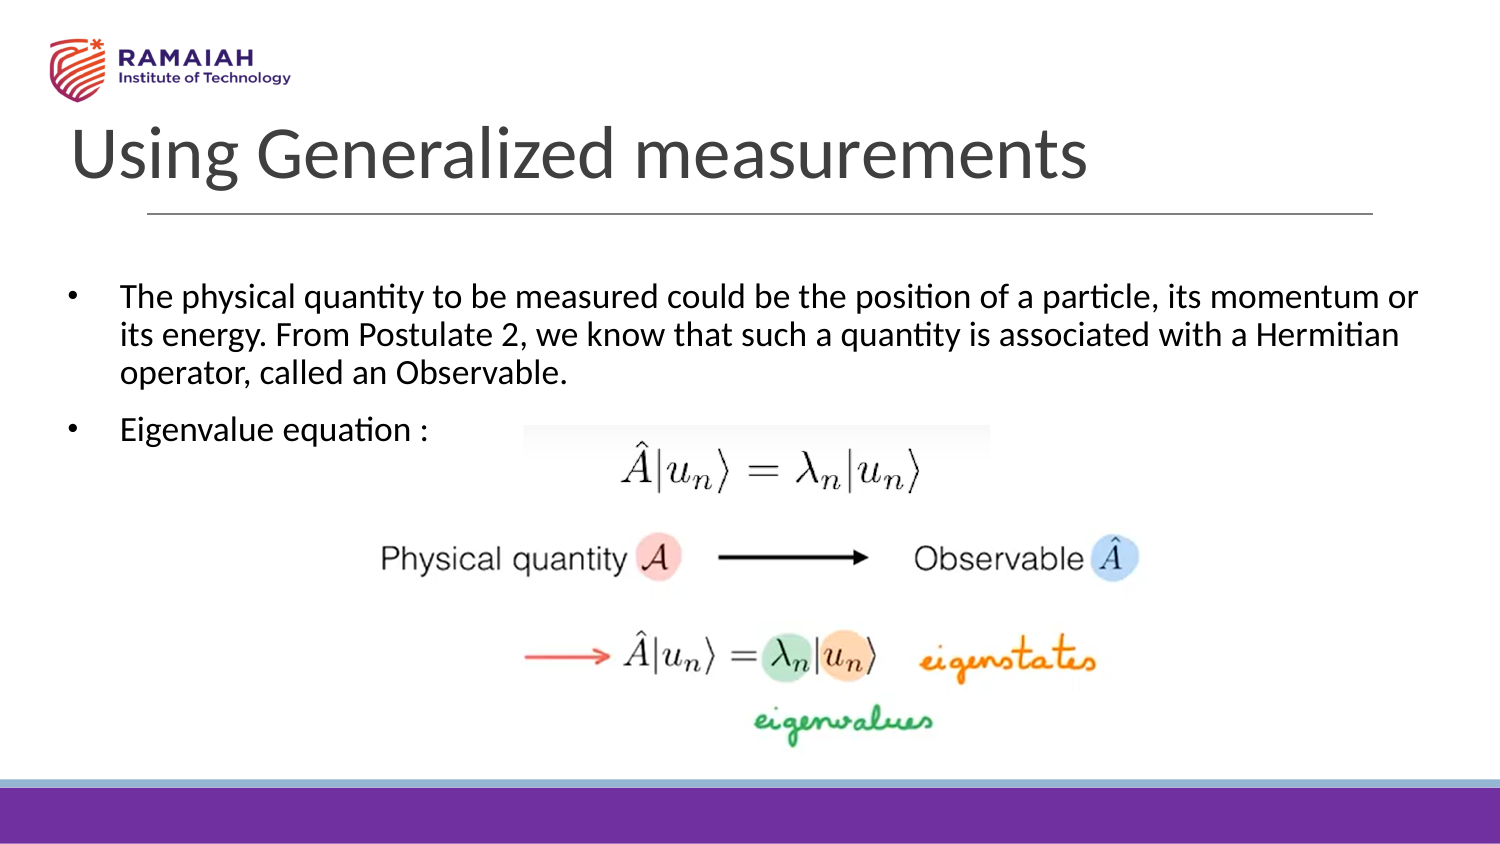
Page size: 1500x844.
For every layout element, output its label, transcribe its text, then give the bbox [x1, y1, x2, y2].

title Using Generalized measurements [59, 50, 1297, 199]
list The physical quantity to be measured could be the position of a particle, its momentum or its energy. From Postulate 2, we know that such a quantity is associated with a Hermitian operator, called an Observable. Eigenvalue equation : [44, 210, 1431, 800]
picture [21, 4, 322, 125]
picture [338, 424, 1176, 756]
